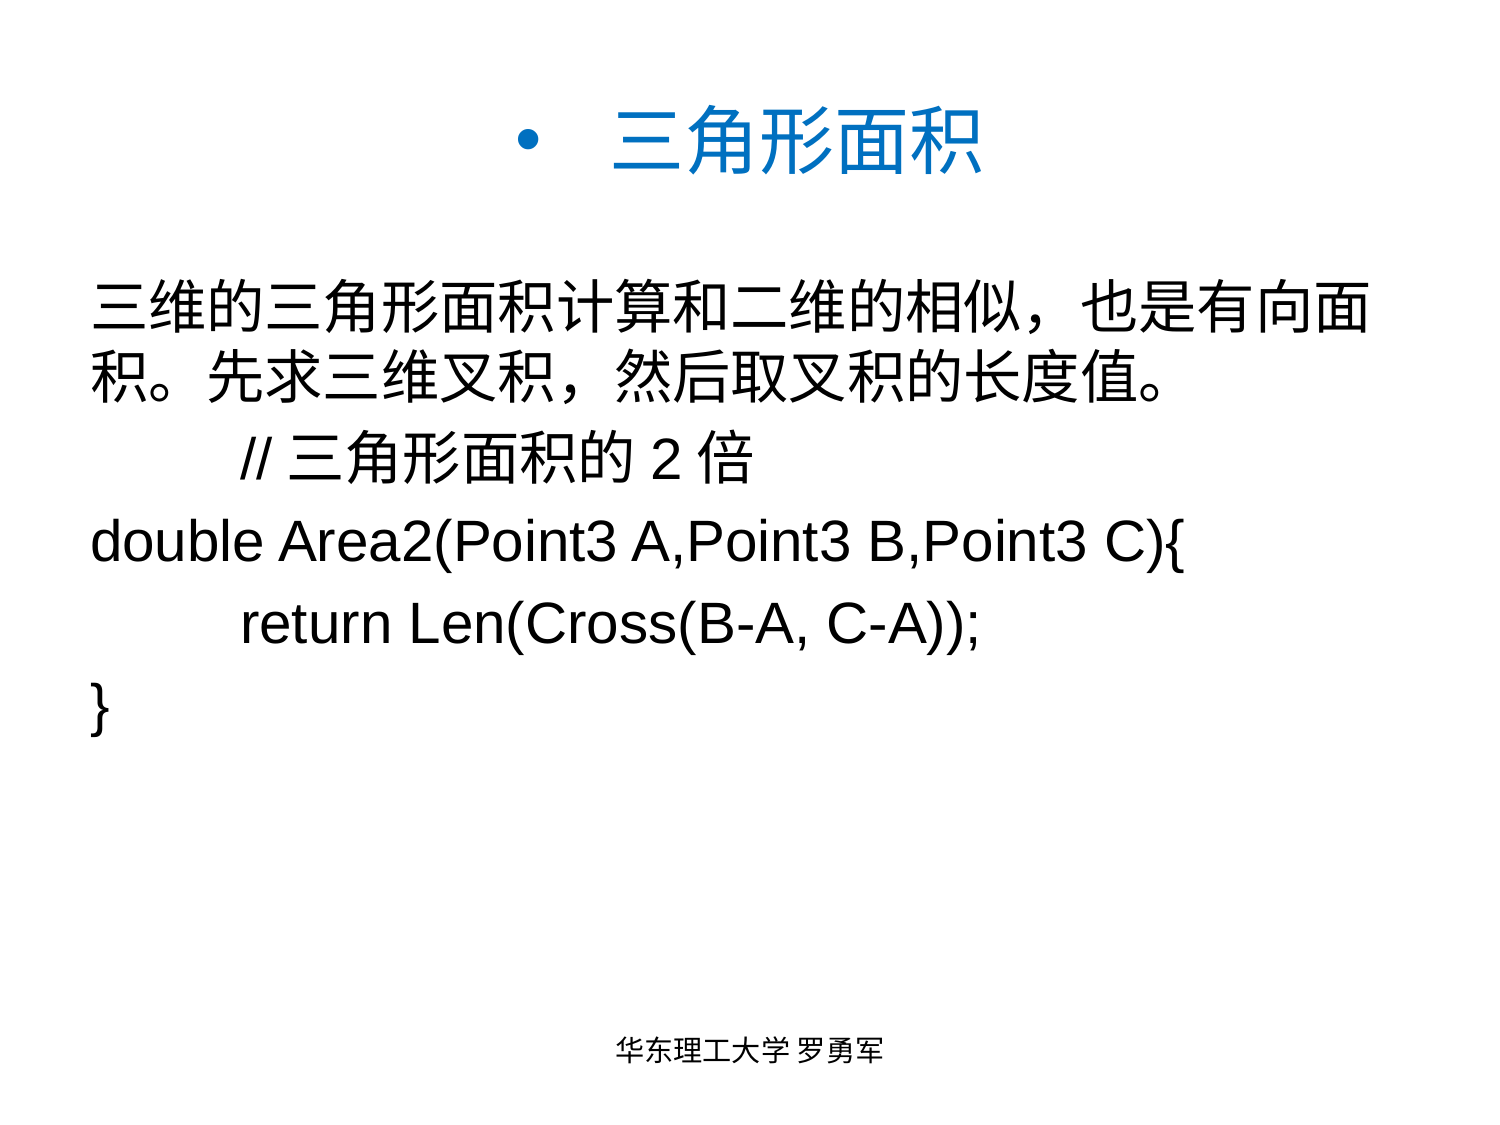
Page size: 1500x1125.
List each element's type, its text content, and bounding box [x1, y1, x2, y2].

footer 华东理工大学 罗勇军 [512, 1024, 988, 1103]
list 三维的三角形面积计算和二维的相似，也是有向面积。先求三维叉积，然后取叉积的长度值。 //三角形面积的2倍 double Area2(Point3 A,Point3 B,Point3 C){ return Len(Cross(B-A, C-A)); } [75, 262, 1425, 1005]
title 三角形面积 [75, 45, 1425, 233]
